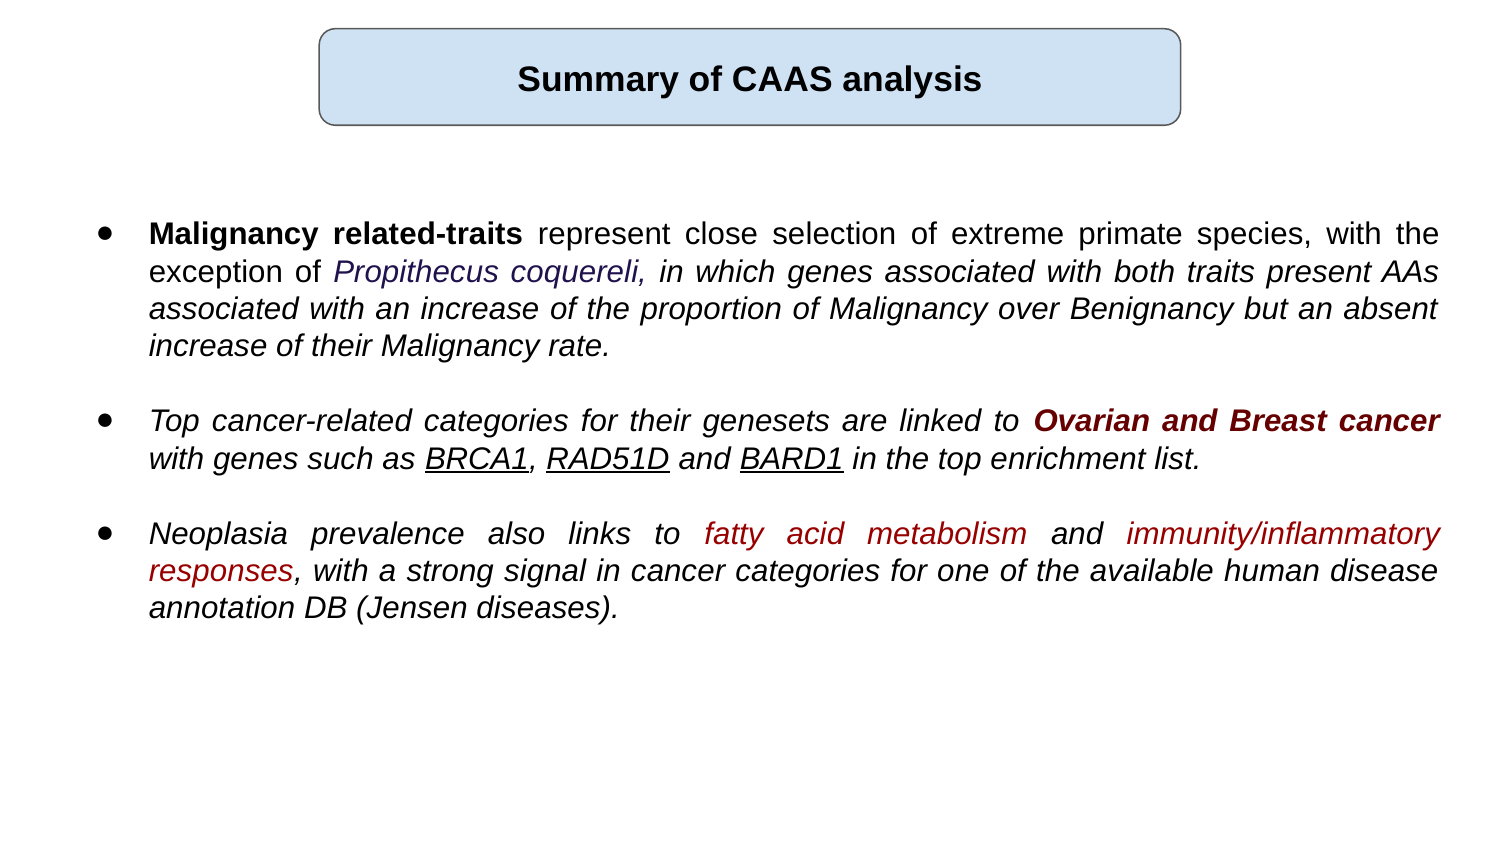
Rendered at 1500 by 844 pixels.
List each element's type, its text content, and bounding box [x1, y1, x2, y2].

text_box Malignancy related-traits represent close selection of extreme primate species, with the exception of Propithecus coquereli, in which genes associated with both traits present AAs associated with an increase of the proportion of Malignancy over Benignancy but an absent increase of their Malignancy rate. Top cancer-related categories for their genesets are linked to Ovarian and Breast cancer with genes such as BRCA1, RAD51D and BARD1 in the top enrichment list. Neoplasia prevalence also links to fatty acid metabolism and immunity/inflammatory responses, with a strong signal in cancer categories for one of the available human disease annotation DB (Jensen diseases). [58, 198, 1456, 641]
text_box Summary of CAAS analysis [319, 28, 1181, 126]
